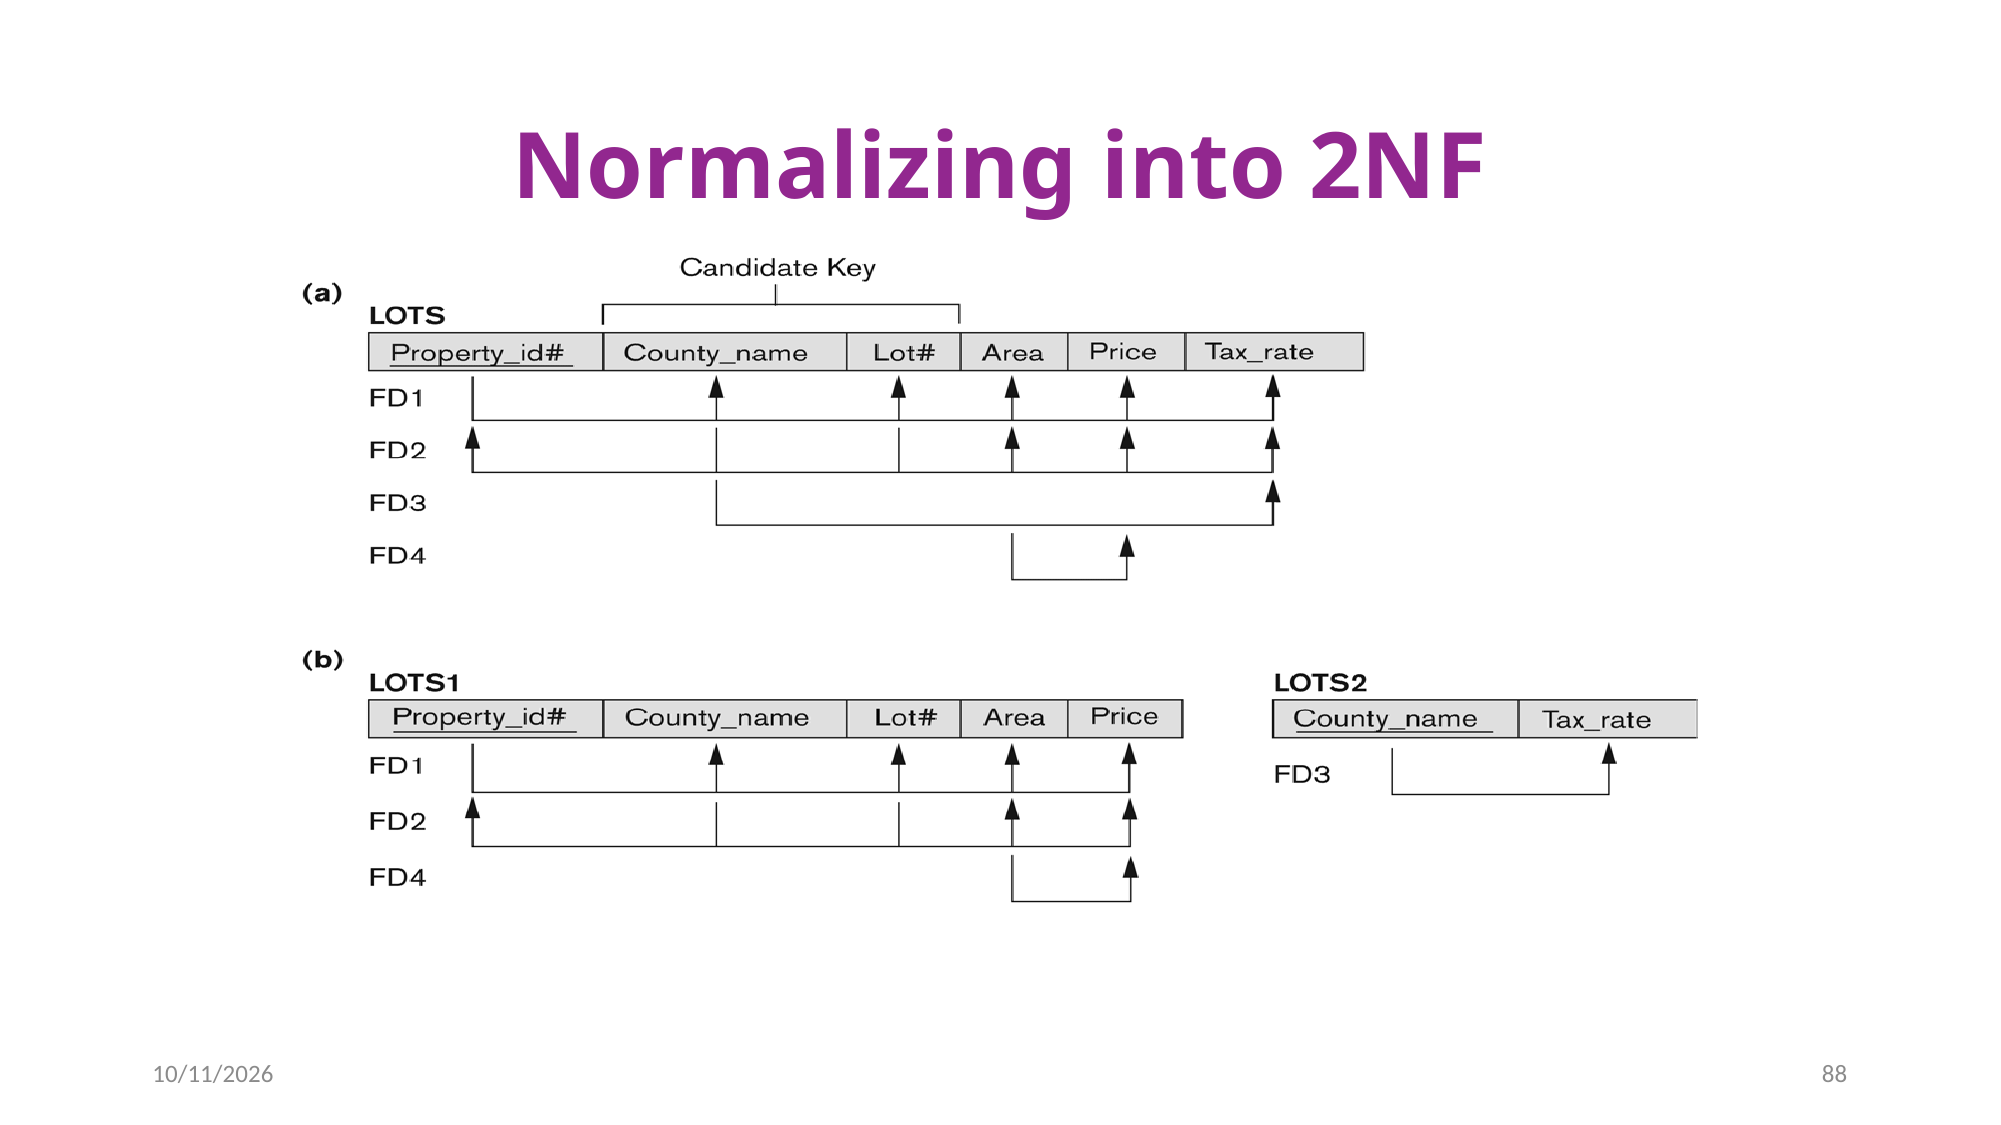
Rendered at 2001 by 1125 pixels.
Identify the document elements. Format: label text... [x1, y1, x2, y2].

title Normalizing into 2NF [137, 59, 1863, 278]
slide_number 88 [1412, 1042, 1863, 1103]
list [218, 256, 1698, 963]
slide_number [137, 1042, 588, 1103]
